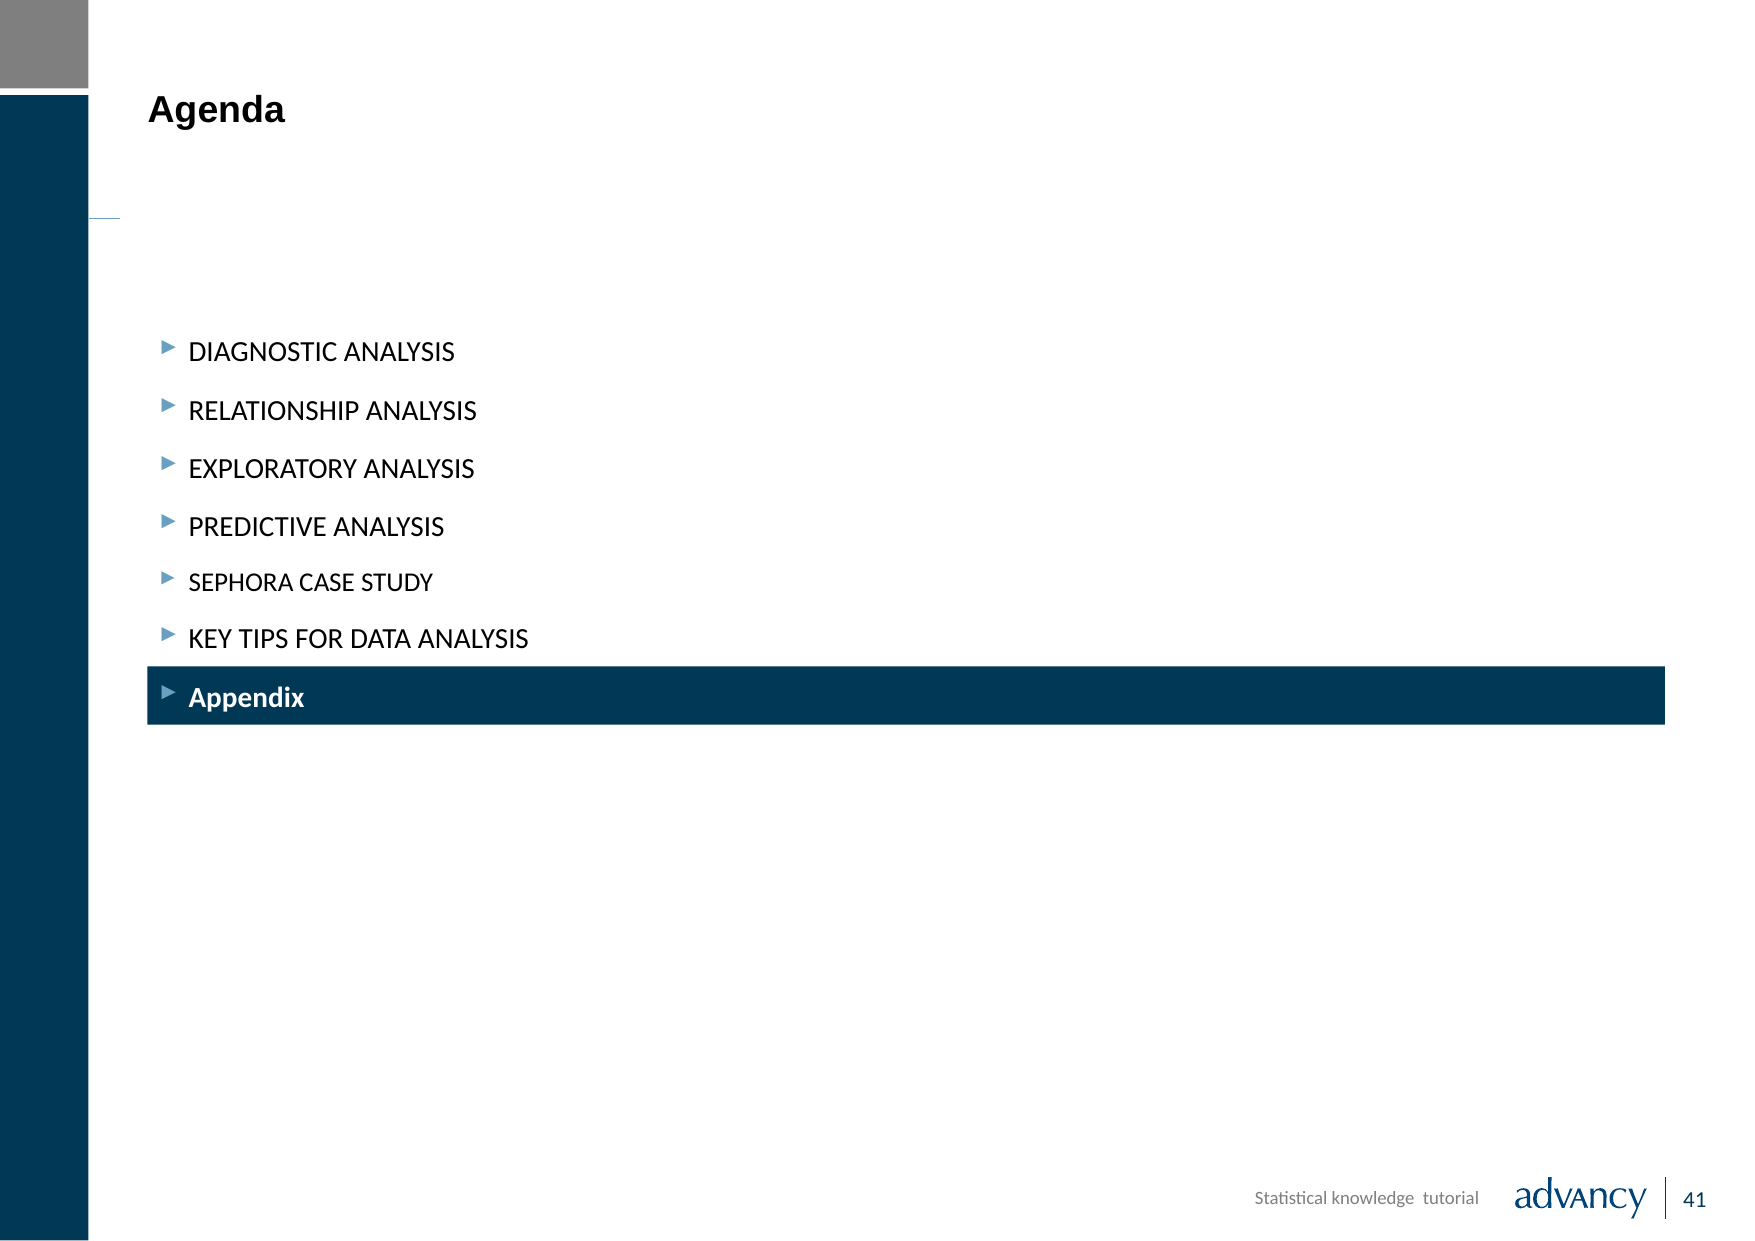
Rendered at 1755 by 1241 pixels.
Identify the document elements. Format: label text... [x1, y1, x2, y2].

text_box RELATIONSHIP ANALYSIS [147, 379, 1665, 437]
text_box Appendix [147, 666, 1665, 725]
text_box PREDICTIVE ANALYSIS [147, 495, 1665, 553]
text_box Sephora case study [147, 553, 1665, 608]
text_box KEY TIPS FOR DATA ANALYSIS [147, 608, 1665, 666]
title Agenda [147, 90, 1665, 131]
text_box DIAGNOSTIC ANALYSIS [147, 321, 1665, 379]
text_box EXPLORATORY ANALYSIS [147, 437, 1665, 495]
